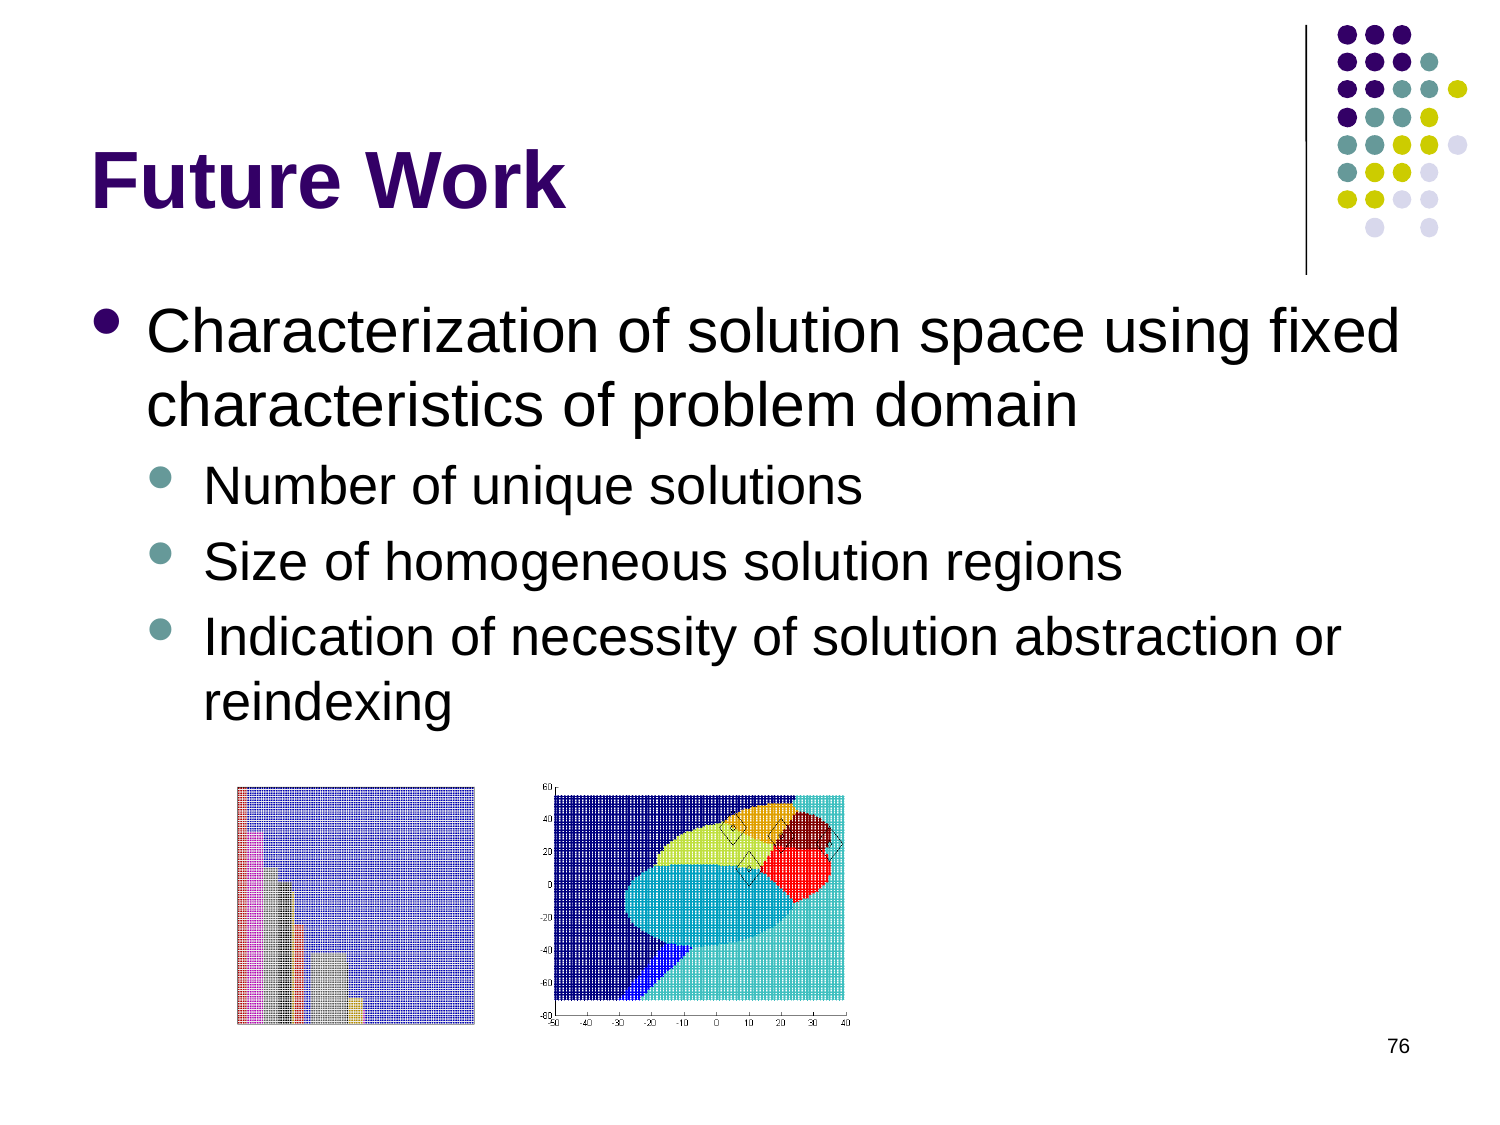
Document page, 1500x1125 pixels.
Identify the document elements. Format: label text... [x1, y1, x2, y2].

title Future Work [75, 20, 1313, 233]
picture [237, 786, 476, 1026]
list Characterization of solution space using fixed characteristics of problem domain Number of unique solutions Size of homogeneous solution regions Indication of necessity of solution abstraction or reindexing [75, 282, 1425, 1006]
picture [506, 765, 881, 1047]
slide_number 76 [1074, 1024, 1426, 1101]
